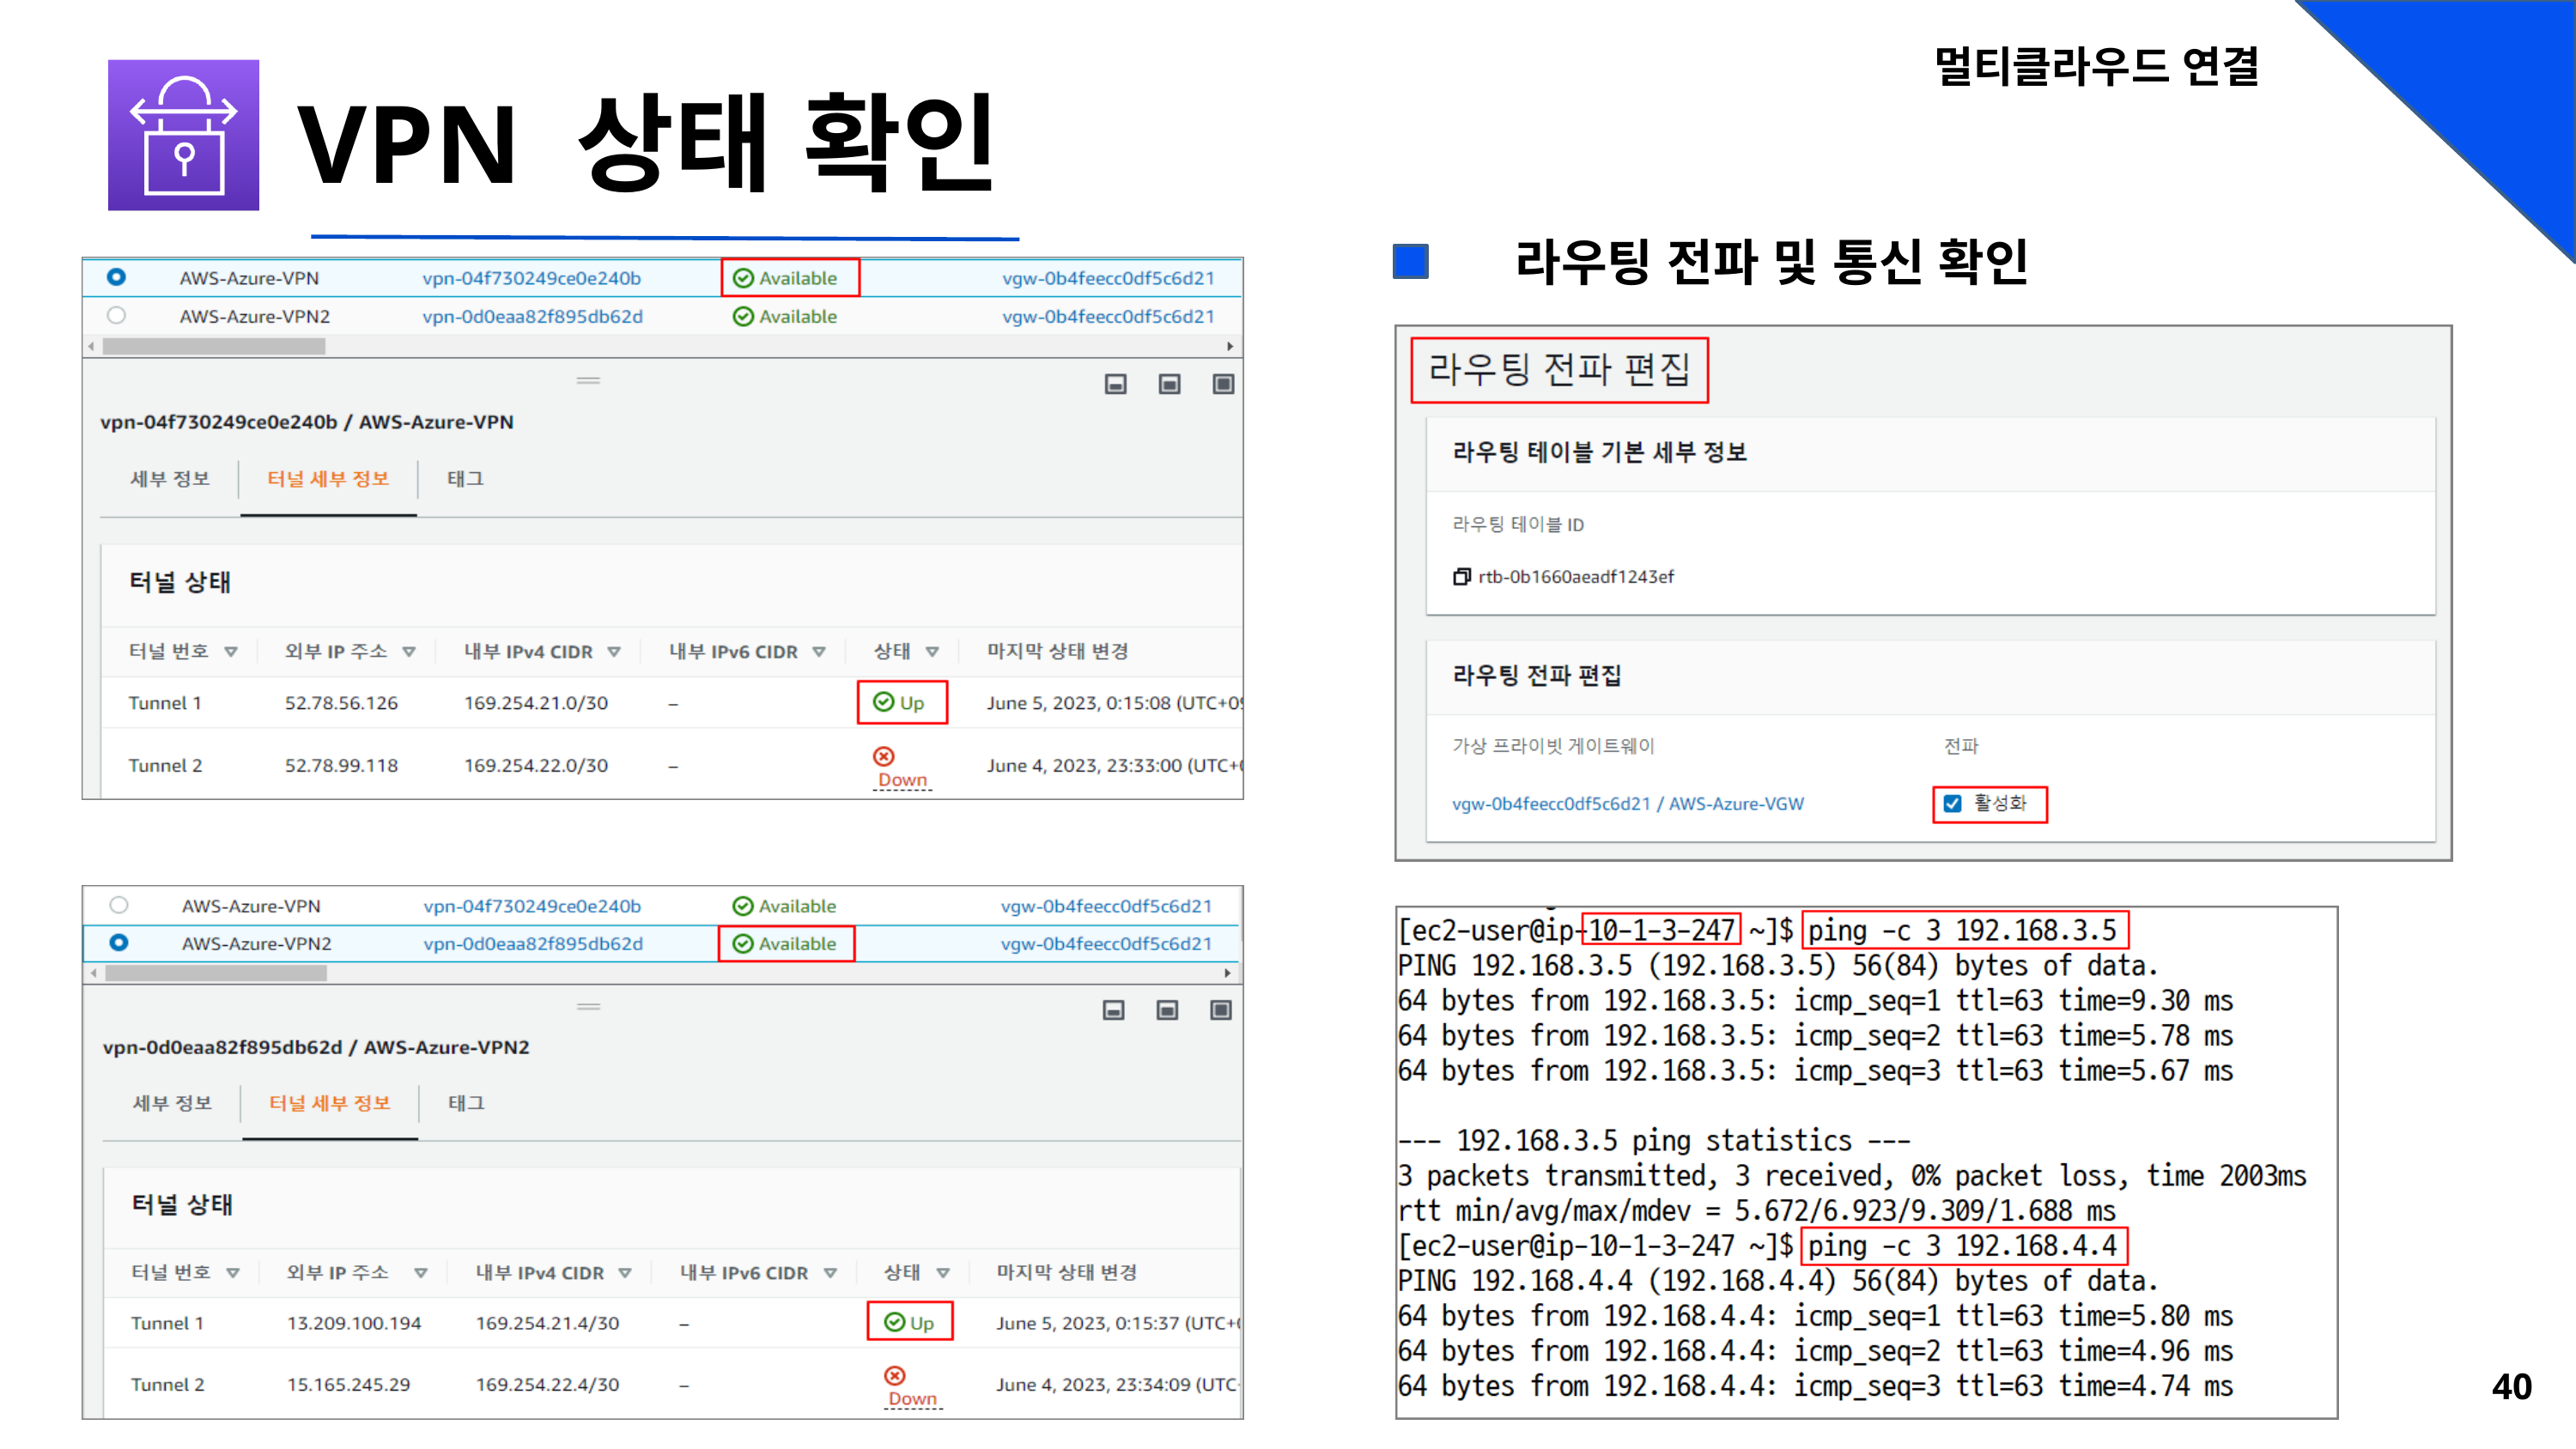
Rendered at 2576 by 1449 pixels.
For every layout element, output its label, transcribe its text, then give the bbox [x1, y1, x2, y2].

text_box 라우팅 전파 및 통신 확인 [1502, 224, 2576, 298]
text_box [2294, 0, 2576, 224]
text_box VPN 상태 확인 [288, 70, 1309, 211]
picture [82, 33, 285, 236]
picture [1394, 906, 2339, 1420]
picture [1394, 324, 2453, 862]
text_box 40 [2479, 1357, 2576, 1413]
picture [82, 885, 1244, 1420]
text_box [1393, 244, 1429, 279]
picture [82, 257, 1244, 800]
text_box 멀티클라우드 연결 [1921, 33, 2437, 98]
